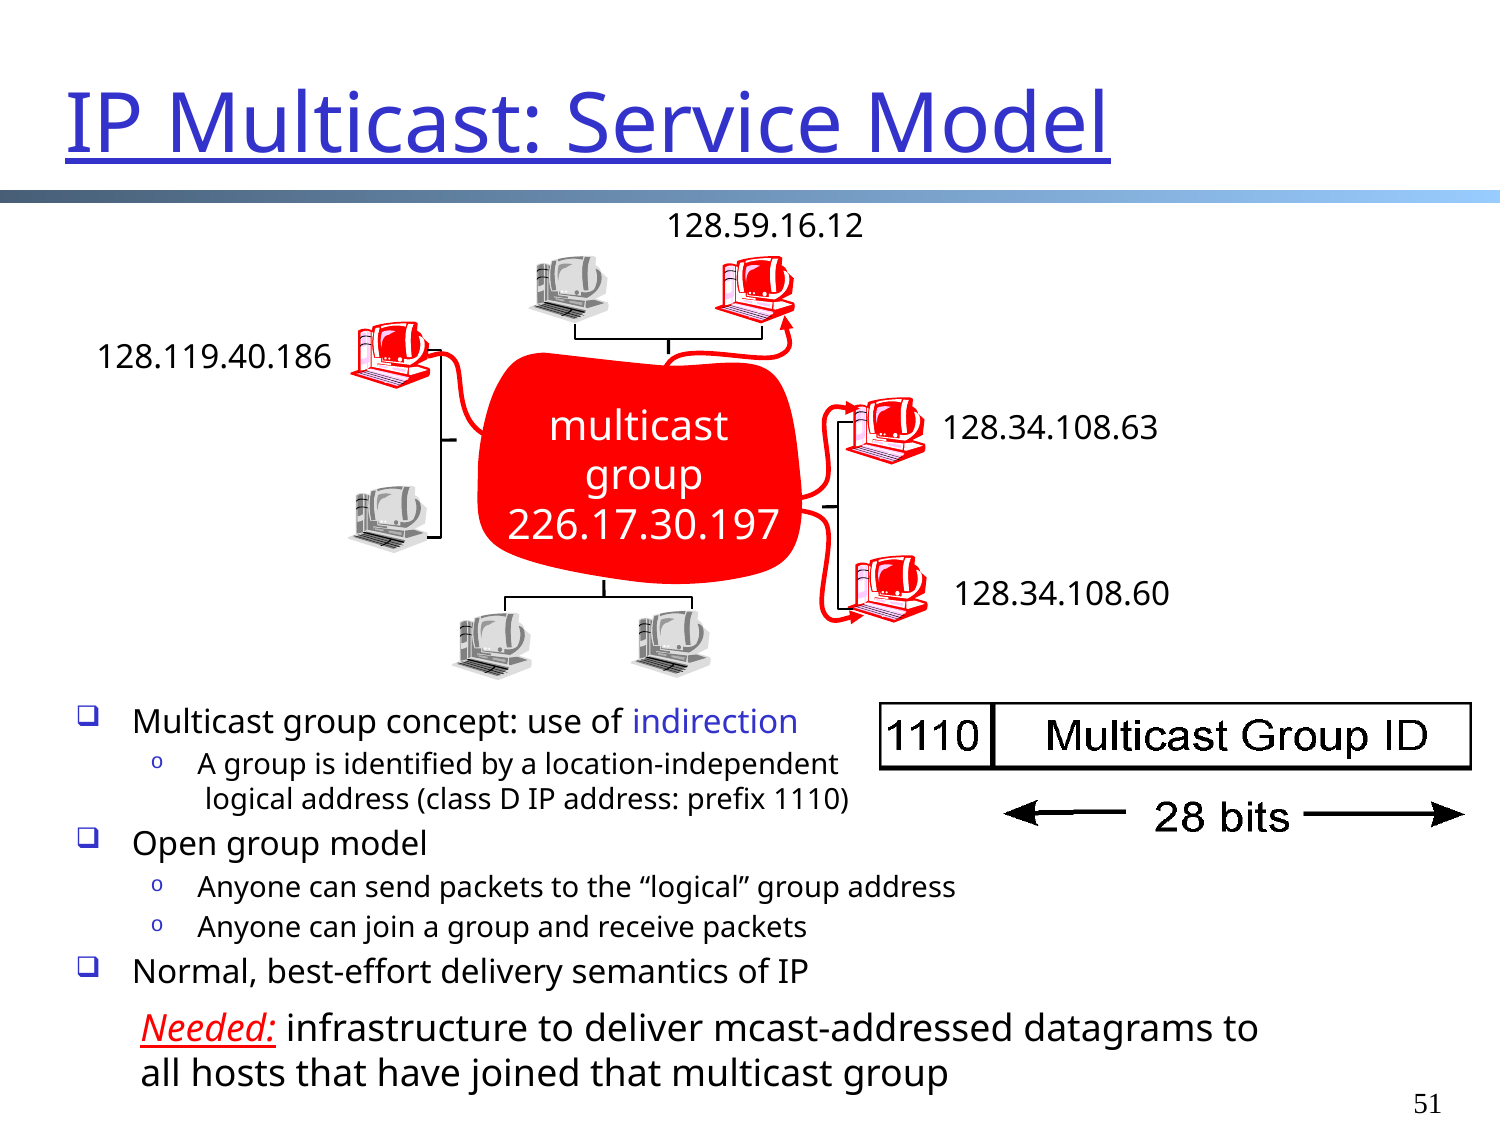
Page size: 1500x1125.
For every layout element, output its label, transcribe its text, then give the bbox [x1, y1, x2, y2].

text_box Multicast group concept: use of indirection A group is identified by a location-independent logical address (class D IP address: prefix 1110) Open group model Anyone can send packets to the “logical” group address Anyone can join a group and receive packets Normal, best-effort delivery semantics of IP [60, 692, 1461, 1032]
text_box [1424, 190, 1428, 203]
slide_number 51 [1387, 1076, 1459, 1125]
text_box IP Multicast: Service Model [49, 24, 1325, 213]
text_box Needed: infrastructure to deliver mcast-addressed datagrams to all hosts that have joined that multicast group [125, 997, 1286, 1102]
picture [879, 702, 1472, 832]
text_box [85, 196, 1187, 681]
